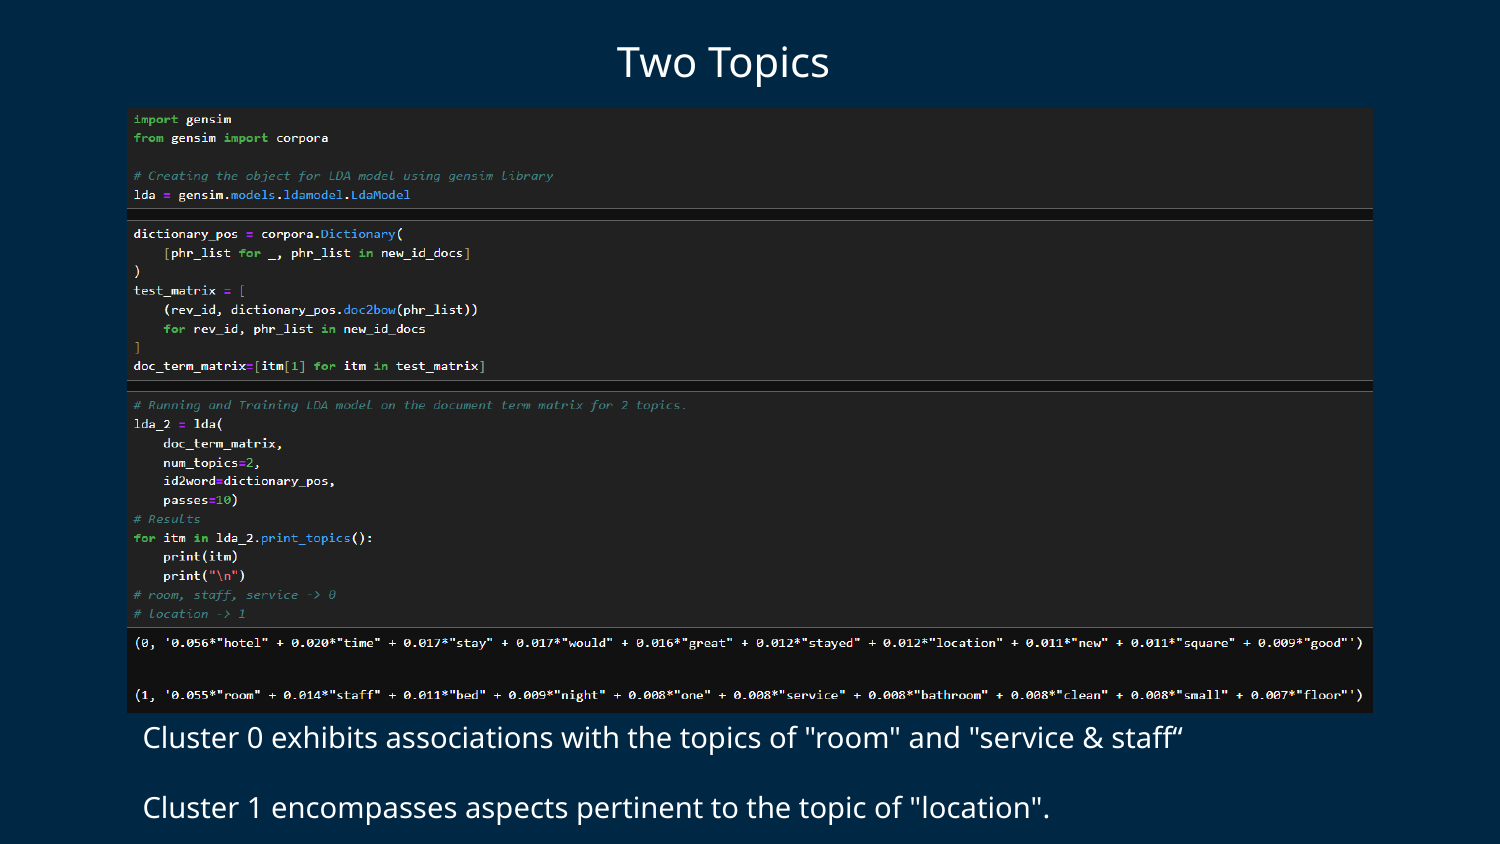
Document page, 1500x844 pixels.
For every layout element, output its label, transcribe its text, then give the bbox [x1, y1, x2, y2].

text_box Cluster 0 exhibits associations with the topics of "room" and "service & staff“ Cluster 1 encompasses aspects pertinent to the topic of "location". [127, 720, 1360, 832]
picture [127, 107, 1373, 713]
text_box Two Topics [602, 28, 898, 94]
